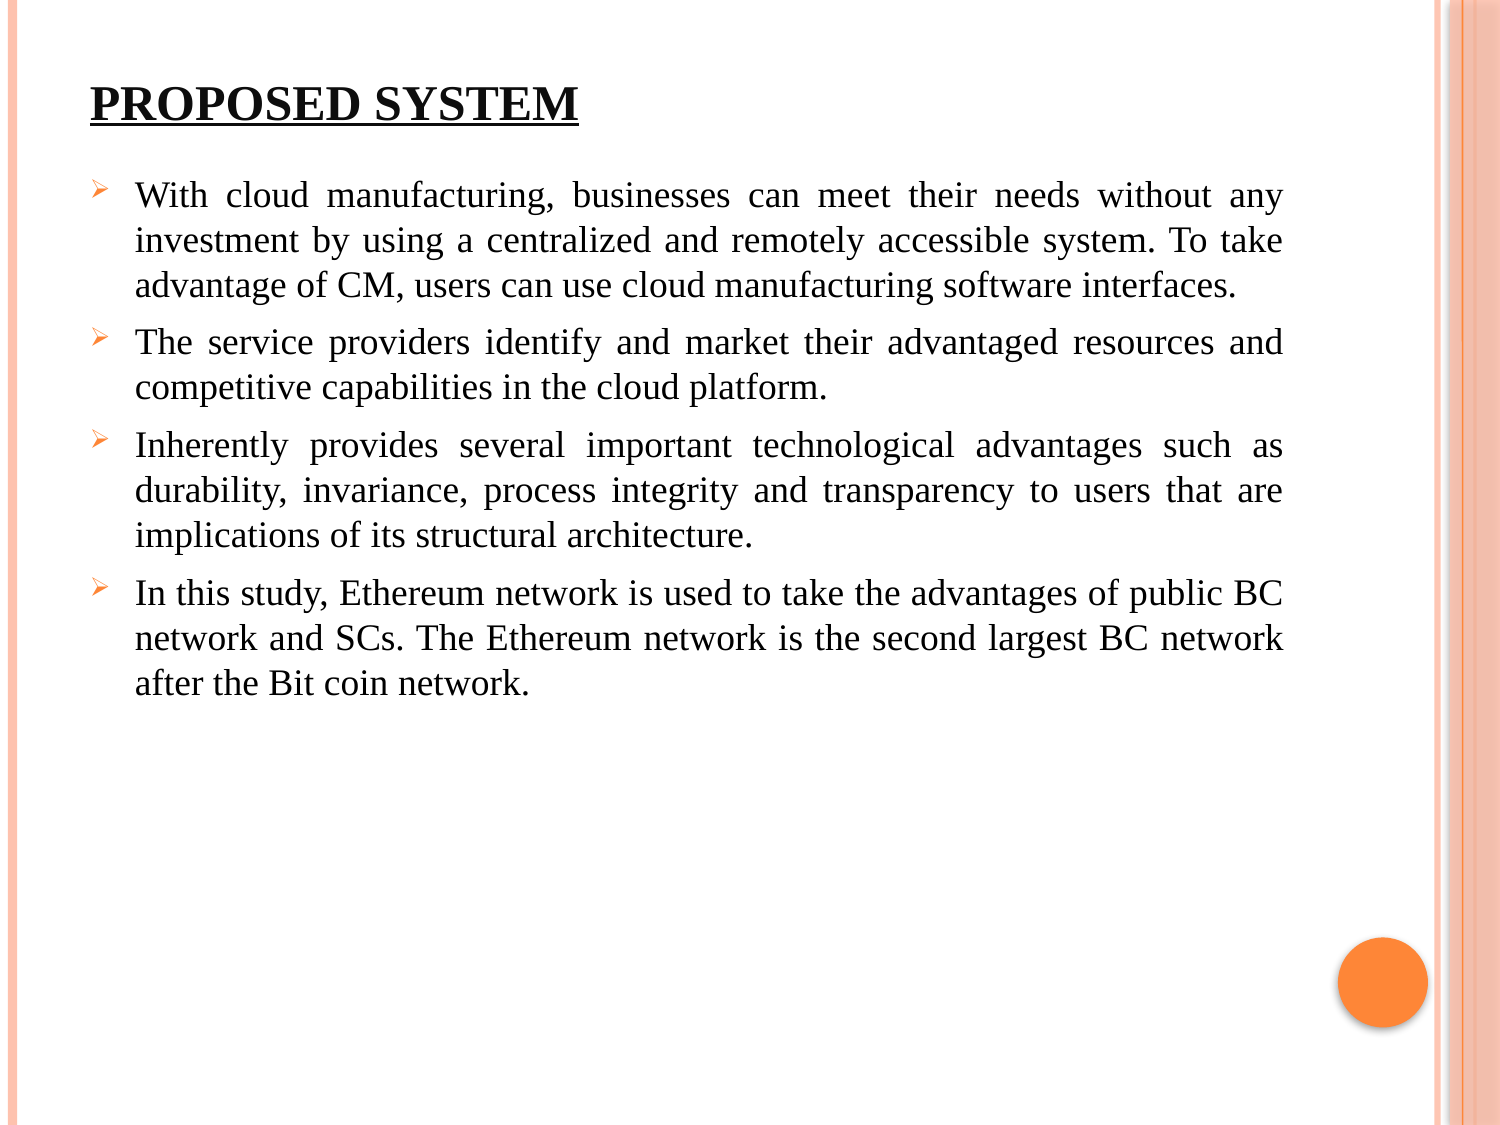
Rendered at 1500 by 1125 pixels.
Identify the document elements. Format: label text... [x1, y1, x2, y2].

list With cloud manufacturing, businesses can meet their needs without any investment by using a centralized and remotely accessible system. To take advantage of CM, users can use cloud manufacturing software interfaces. The service providers identify and market their advantaged resources and competitive capabilities in the cloud platform. Inherently provides several important technological advantages such as durability, invariance, process integrity and transparency to users that are implications of its structural architecture. In this study, Ethereum network is used to take the advantages of public BC network and SCs. The Ethereum network is the second largest BC network after the Bit coin network. [75, 162, 1300, 1062]
title PROPOSED SYSTEM [75, 45, 1300, 138]
